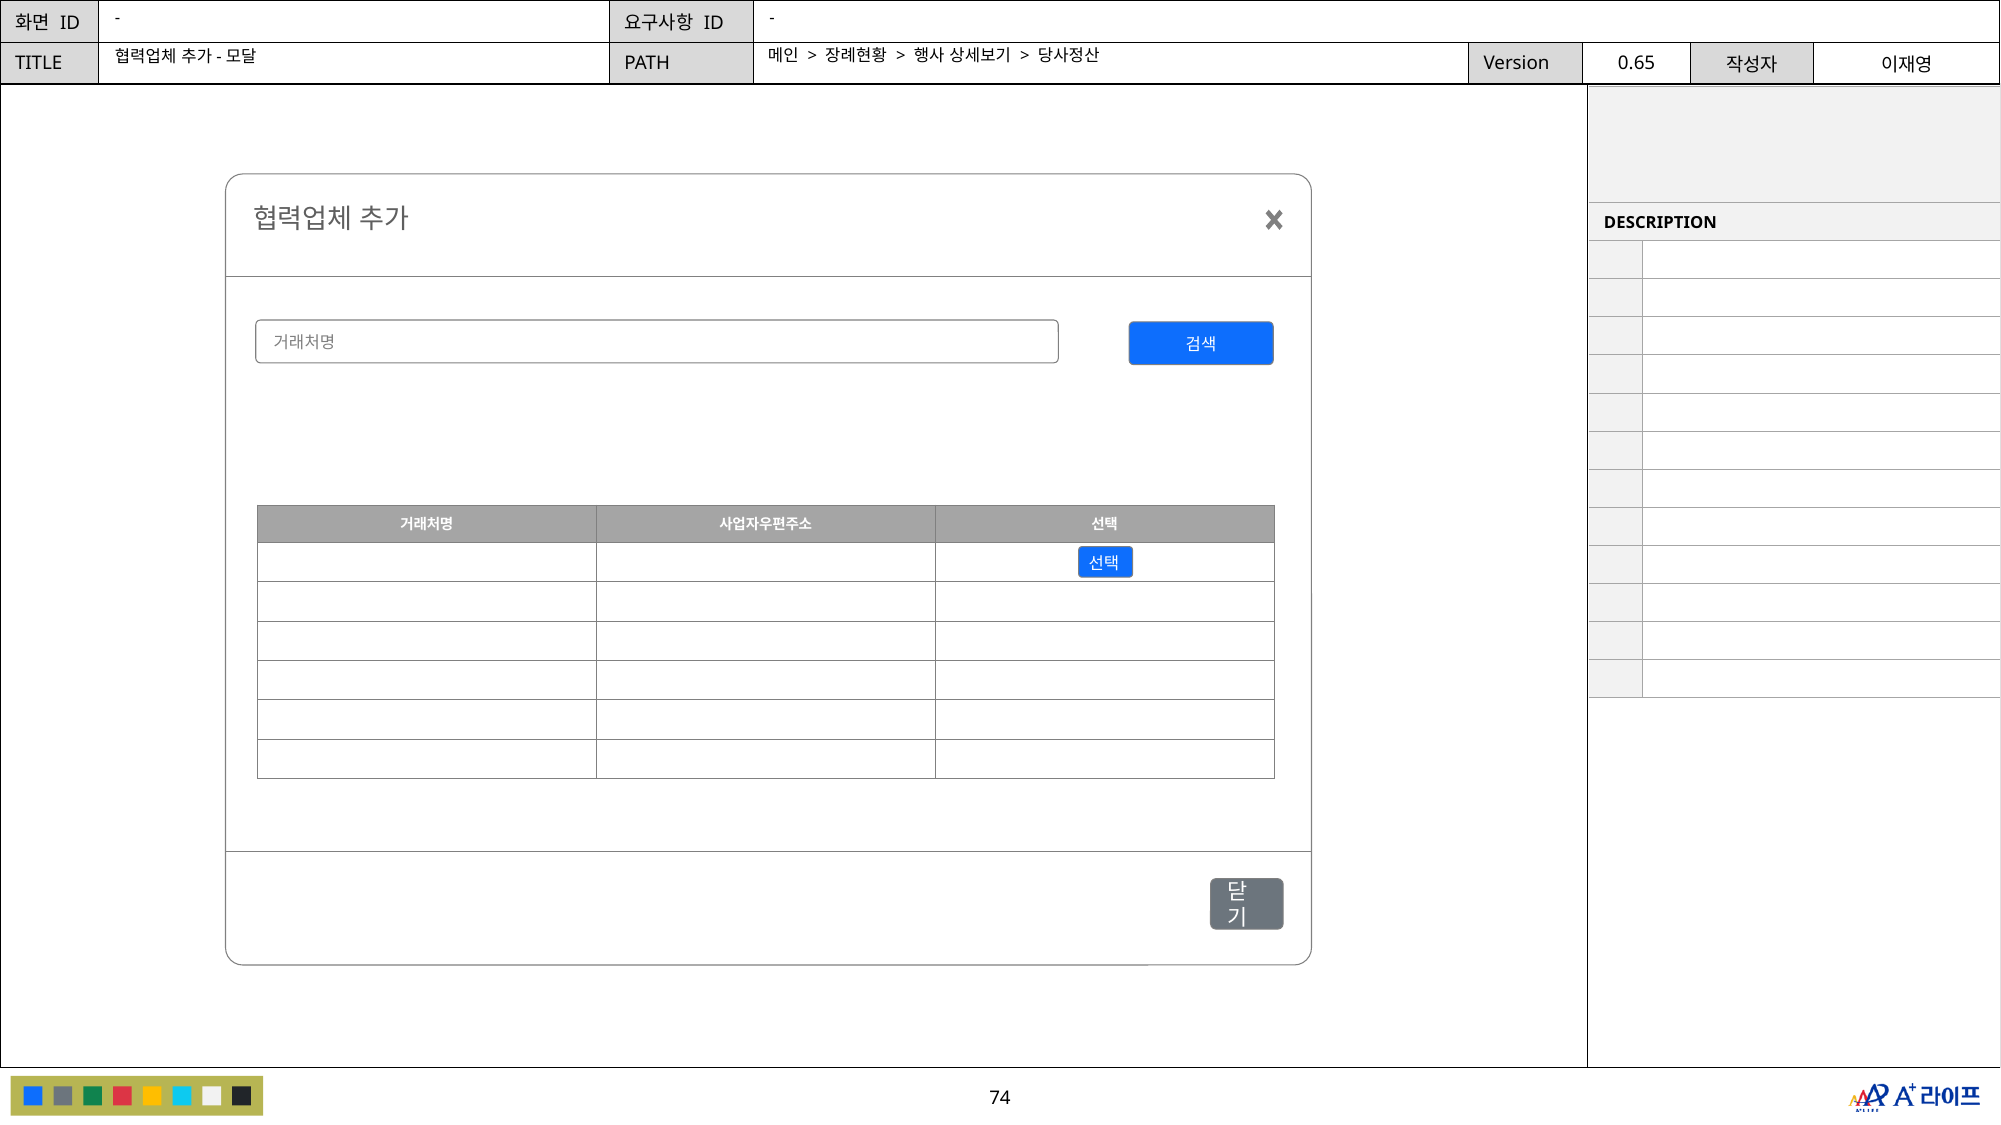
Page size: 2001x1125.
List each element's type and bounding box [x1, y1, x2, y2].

table_cell [936, 582, 1274, 621]
table_cell [1643, 317, 2000, 354]
table_cell [1589, 279, 1642, 316]
table_cell [1643, 584, 2000, 621]
list [99, 1, 610, 37]
table_cell [1643, 622, 2000, 659]
table_header [258, 506, 596, 542]
table_cell [258, 622, 596, 660]
table_header [1589, 87, 2000, 202]
table_cell [1589, 470, 1642, 507]
list [753, 39, 1465, 75]
table_cell [1643, 508, 2000, 545]
table_cell [597, 740, 935, 778]
table_cell [1643, 432, 2000, 469]
table_cell [1589, 660, 1642, 697]
table_cell [1589, 394, 1642, 431]
table_cell [936, 740, 1274, 778]
table_cell [258, 740, 596, 778]
table_cell [597, 622, 935, 660]
table_cell [1589, 546, 1642, 583]
table_cell [1589, 317, 1642, 354]
text_box [224, 172, 1313, 967]
table_cell [1589, 508, 1642, 545]
table_header [936, 506, 1274, 542]
table_cell [597, 661, 935, 699]
table_cell [1643, 279, 2000, 316]
table_cell [936, 700, 1274, 739]
table_cell [1589, 584, 1642, 621]
table_cell [258, 661, 596, 699]
table_cell [1643, 470, 2000, 507]
table_cell [597, 700, 935, 739]
table_cell [1643, 546, 2000, 583]
table_cell [1643, 660, 2000, 697]
table_cell [1643, 355, 2000, 393]
table_cell [597, 543, 935, 581]
table_cell [936, 622, 1274, 660]
table_header [597, 506, 935, 542]
table_cell [1589, 241, 1642, 278]
table_cell [1643, 241, 2000, 278]
table_cell [1589, 622, 1642, 659]
table_cell [258, 700, 596, 739]
table_cell [1589, 432, 1642, 469]
table_cell [1589, 203, 2000, 240]
table_cell [936, 661, 1274, 699]
list [99, 41, 607, 72]
table_cell [1643, 394, 2000, 431]
table_cell [258, 543, 596, 581]
list [754, 1, 1999, 37]
picture [1848, 1083, 1980, 1112]
table_cell [936, 543, 1274, 581]
table_cell [258, 582, 596, 621]
table_cell [1589, 355, 1642, 393]
table_cell [597, 582, 935, 621]
